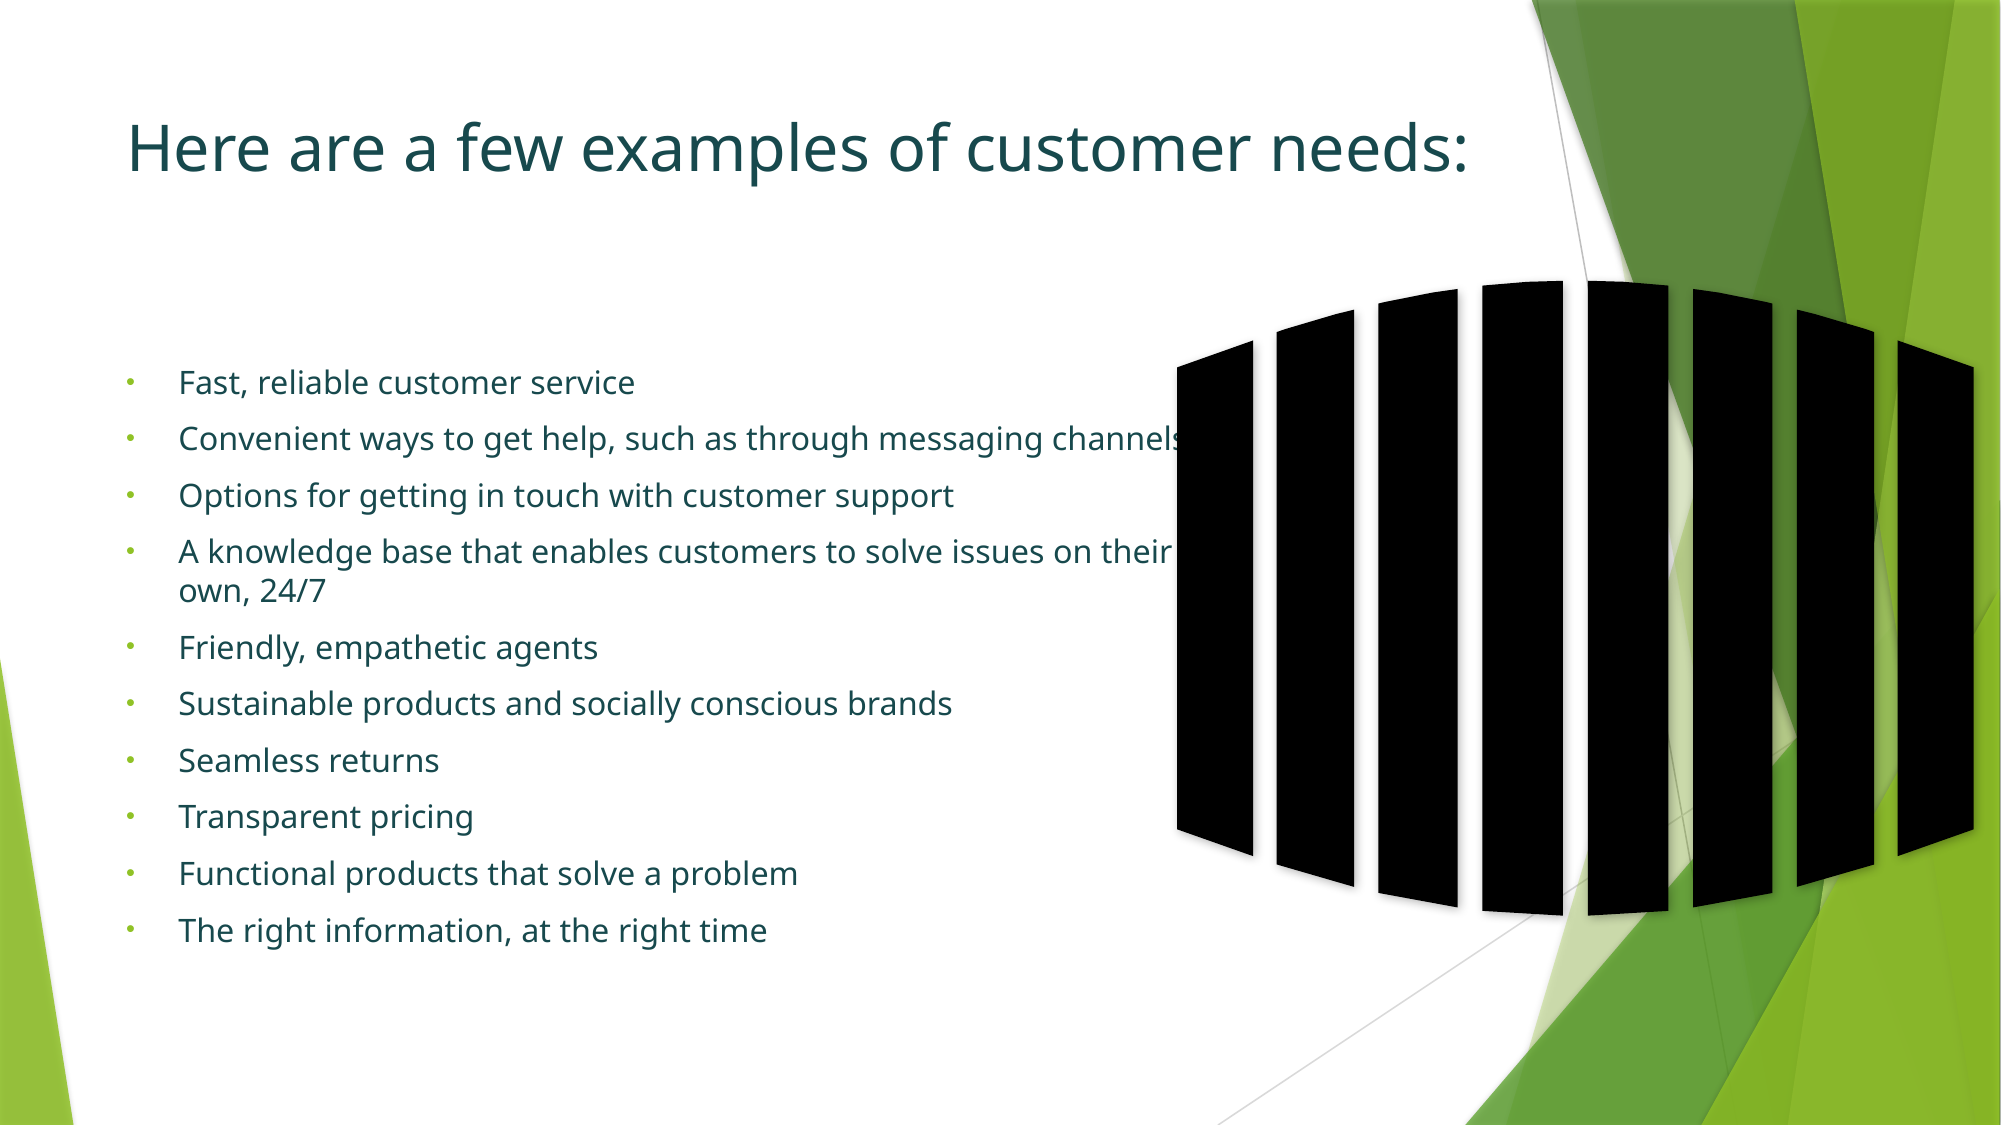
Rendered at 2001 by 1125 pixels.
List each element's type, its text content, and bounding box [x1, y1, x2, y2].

list Fast, reliable customer service Convenient ways to get help, such as through messaging channels Options for getting in touch with customer support A knowledge base that enables customers to solve issues on their own, 24/7 Friendly, empathetic agents Sustainable products and socially conscious brands Seamless returns Transparent pricing Functional products that solve a problem The right information, at the right time [111, 354, 1204, 992]
title Here are a few examples of customer needs: [111, 99, 1522, 317]
